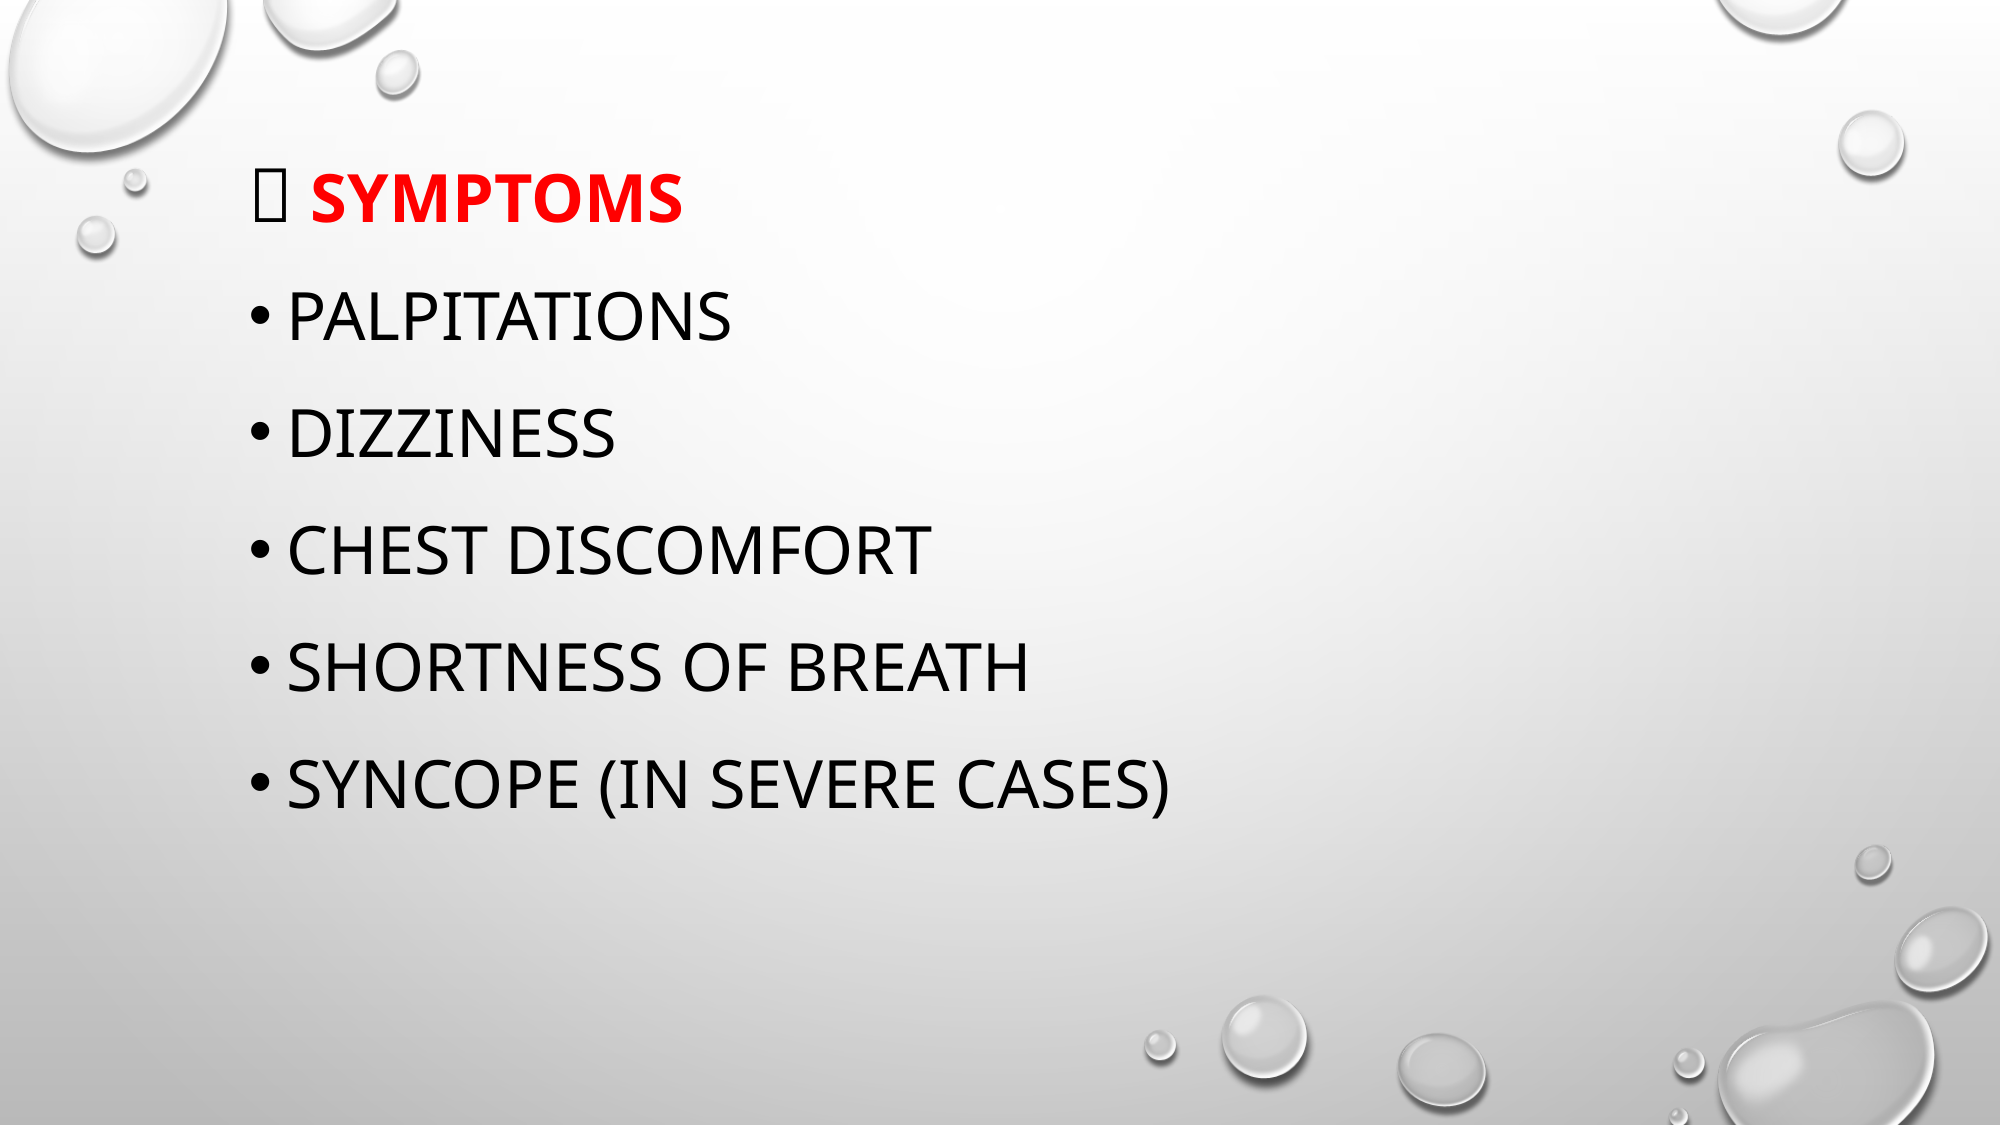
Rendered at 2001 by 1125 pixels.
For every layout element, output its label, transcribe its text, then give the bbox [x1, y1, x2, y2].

list 🔹 Symptoms Palpitations Dizziness Chest discomfort Shortness of breath Syncope (in severe cases) [233, 121, 1850, 1064]
picture [0, 0, 2000, 1125]
